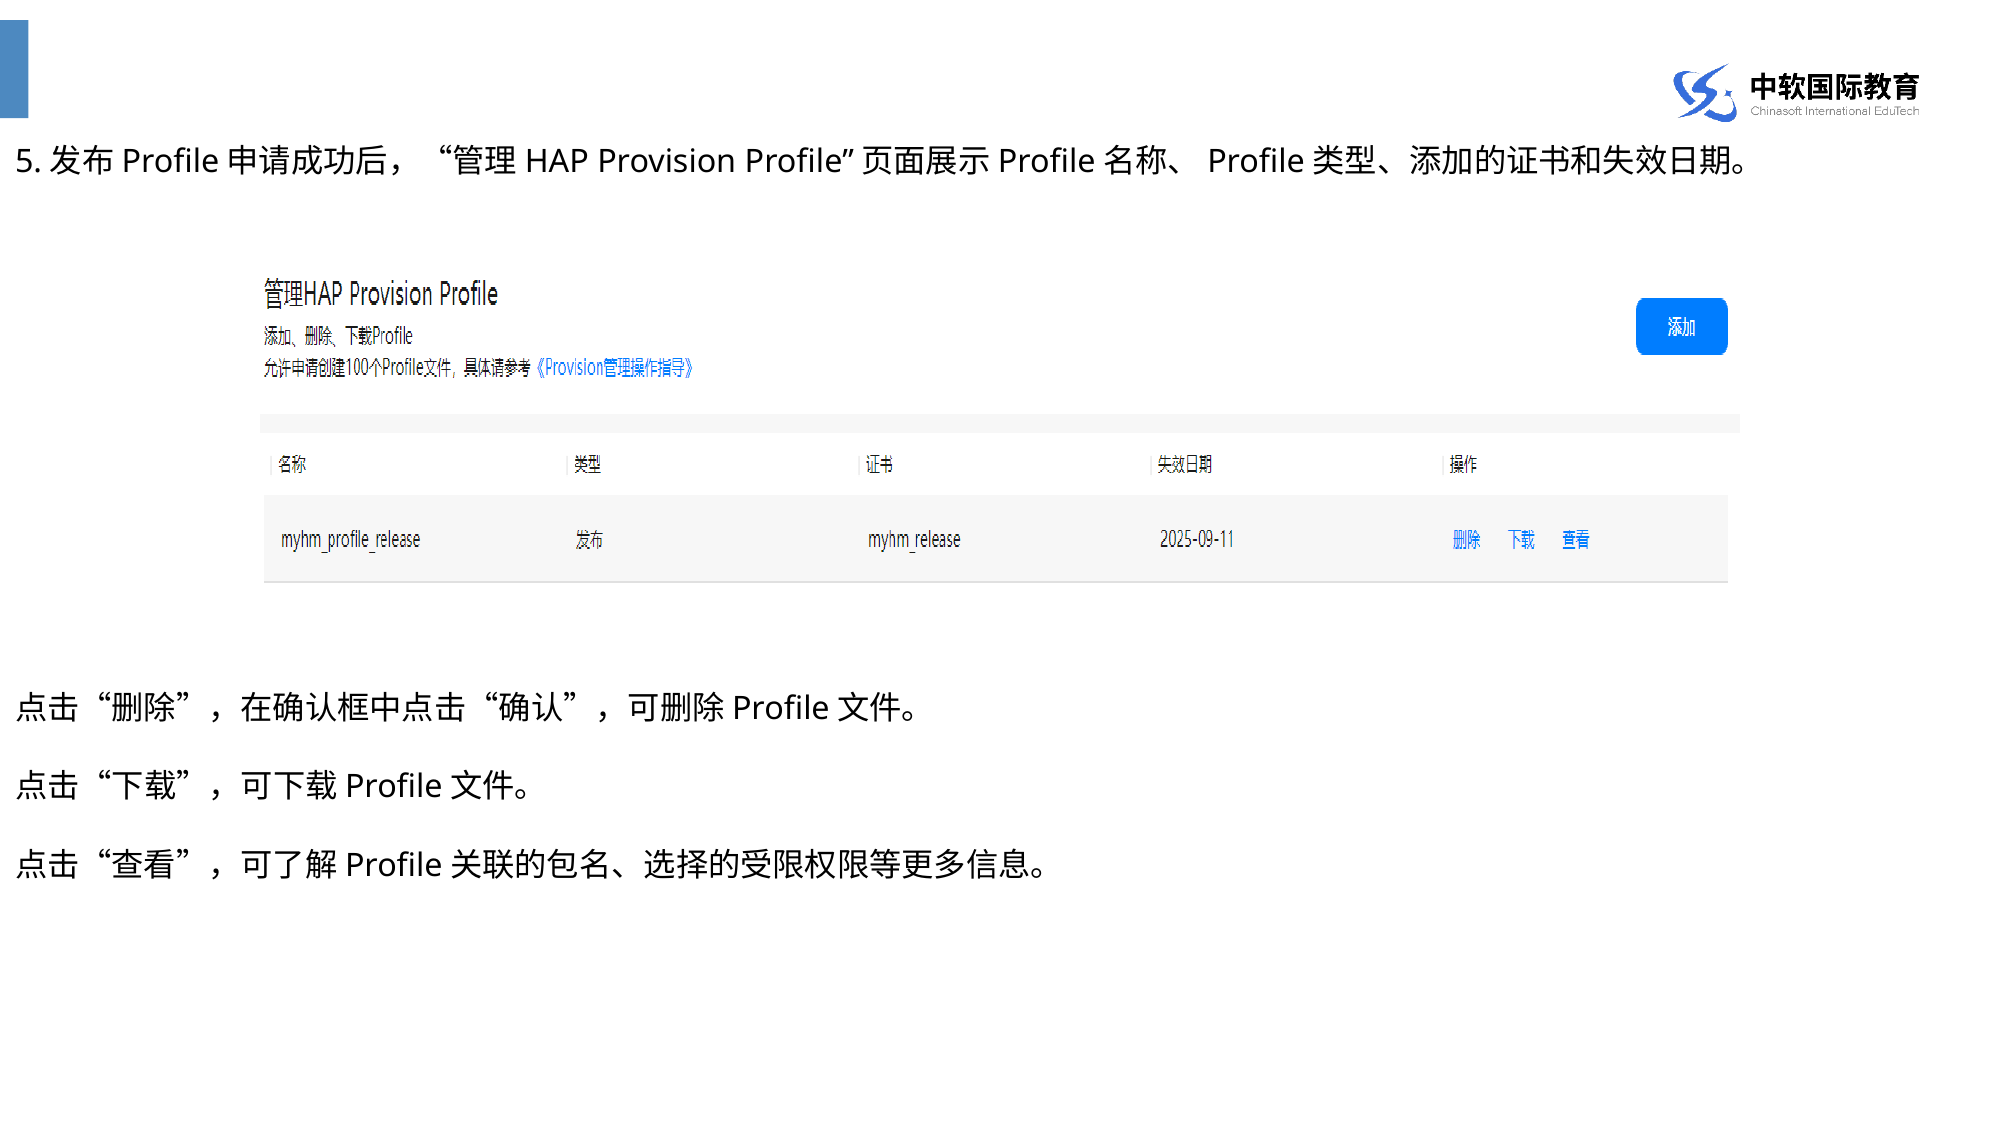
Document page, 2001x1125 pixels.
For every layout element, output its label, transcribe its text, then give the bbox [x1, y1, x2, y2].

list 5.发布Profile申请成功后，“管理HAP Provision Profile”页面展示Profile名称、Profile类型、添加的证书和失效日期。 点击“删除”，在确认框中点击“确认”，可删除Profile文件。 点击“下载”，可下载Profile文件。 点击“查看”，可了解Profile关联的包名、选择的受限权限等更多信息。 [0, 113, 2000, 896]
picture [259, 266, 1740, 610]
picture [1611, 41, 1981, 113]
